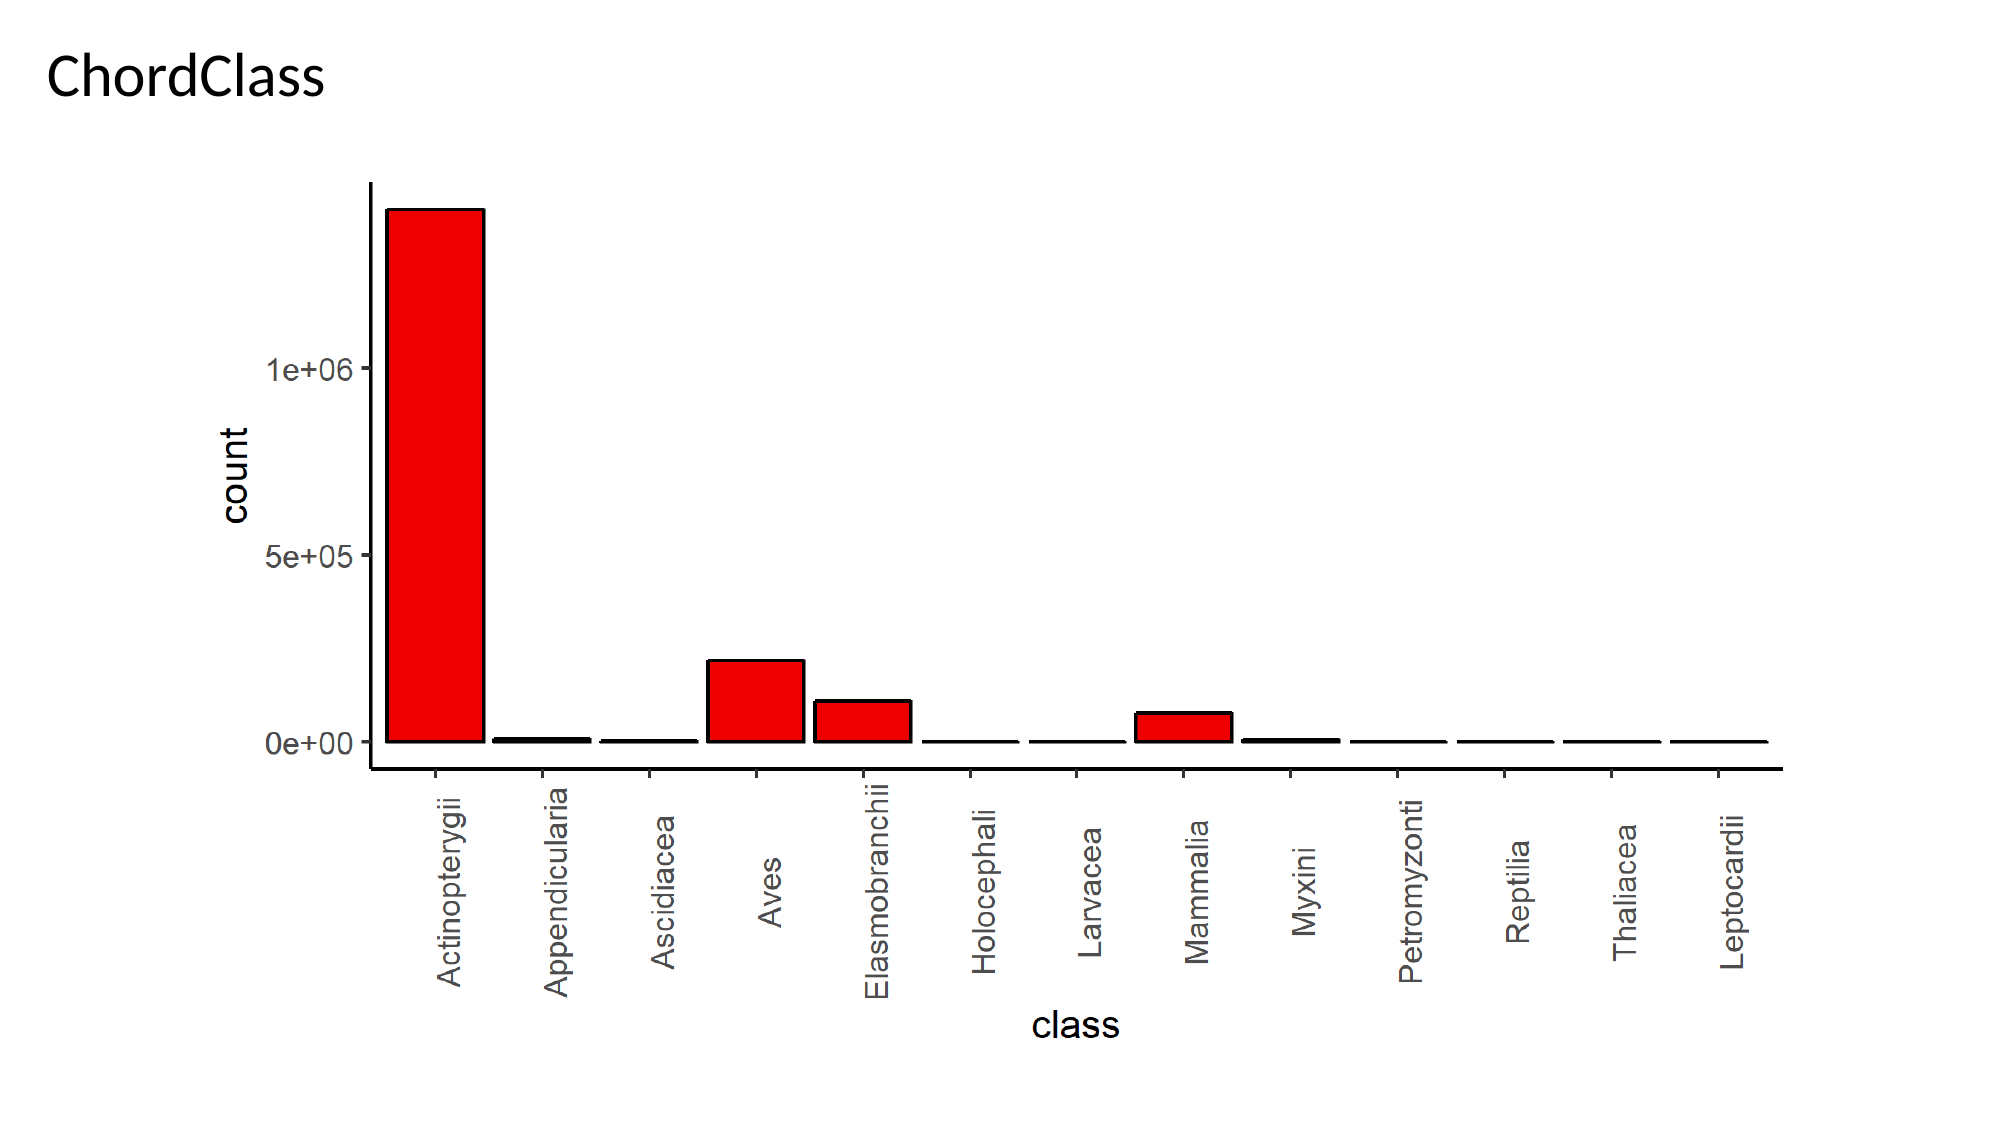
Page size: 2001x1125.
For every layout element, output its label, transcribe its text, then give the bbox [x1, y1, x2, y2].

picture [197, 163, 1802, 1065]
text_box ChordClass [32, 26, 432, 116]
